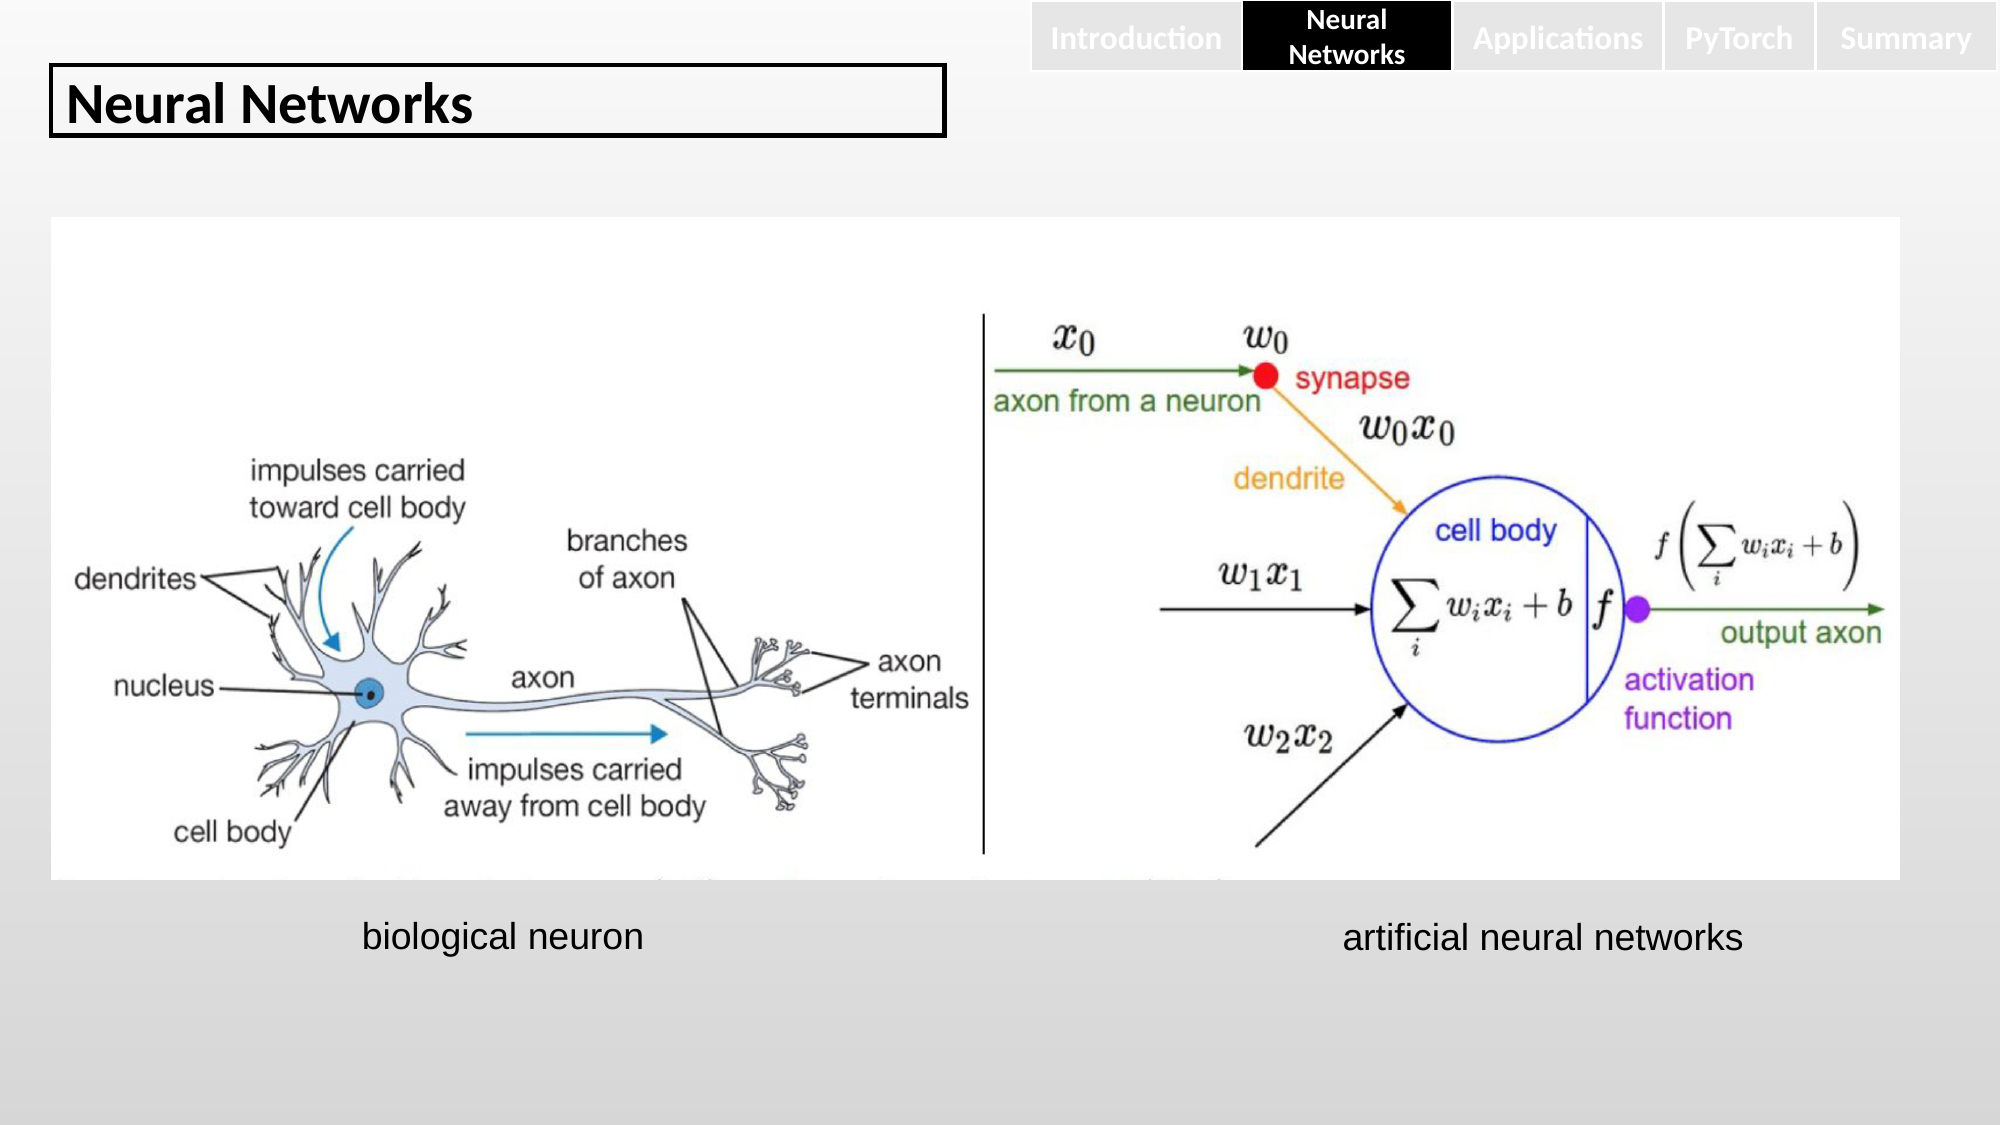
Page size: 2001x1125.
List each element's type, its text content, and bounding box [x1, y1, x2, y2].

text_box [1030, 0, 1998, 72]
text_box artificial neural networks [1317, 905, 1759, 965]
text_box biological neuron [336, 904, 659, 964]
text_box Neural Networks [51, 65, 945, 136]
picture [50, 216, 1900, 880]
